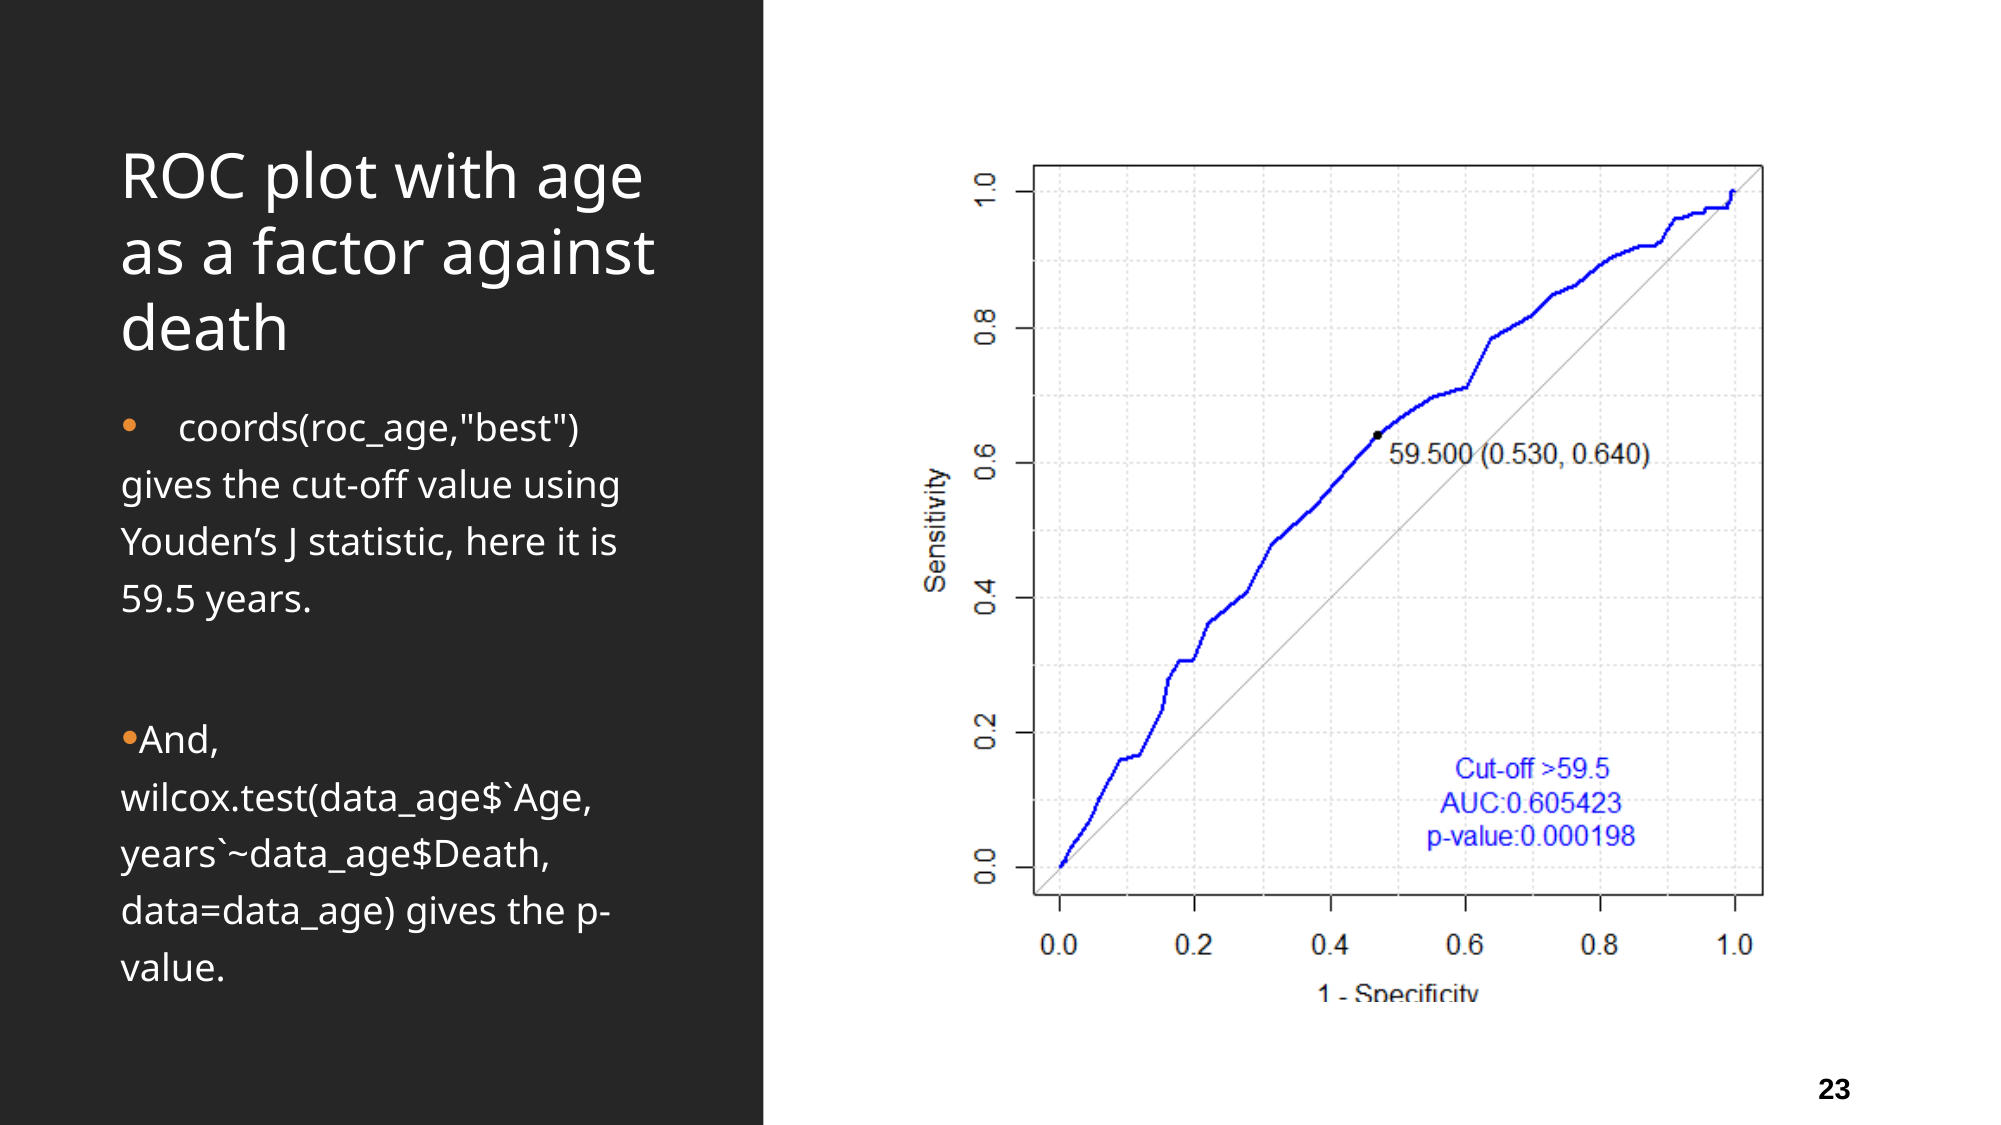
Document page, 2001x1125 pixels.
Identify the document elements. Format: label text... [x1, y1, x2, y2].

picture [892, 96, 1835, 1003]
slide_number 23 [1803, 1057, 1932, 1118]
list coords(roc_age,"best") gives the cut-off value using Youden’s J statistic, here it is 59.5 years. And, wilcox.test(data_age$`Age, years`~data_age$Death, data=data_age) gives the p-value. [105, 388, 683, 1002]
title ROC plot with age as a factor against death [105, 128, 683, 374]
